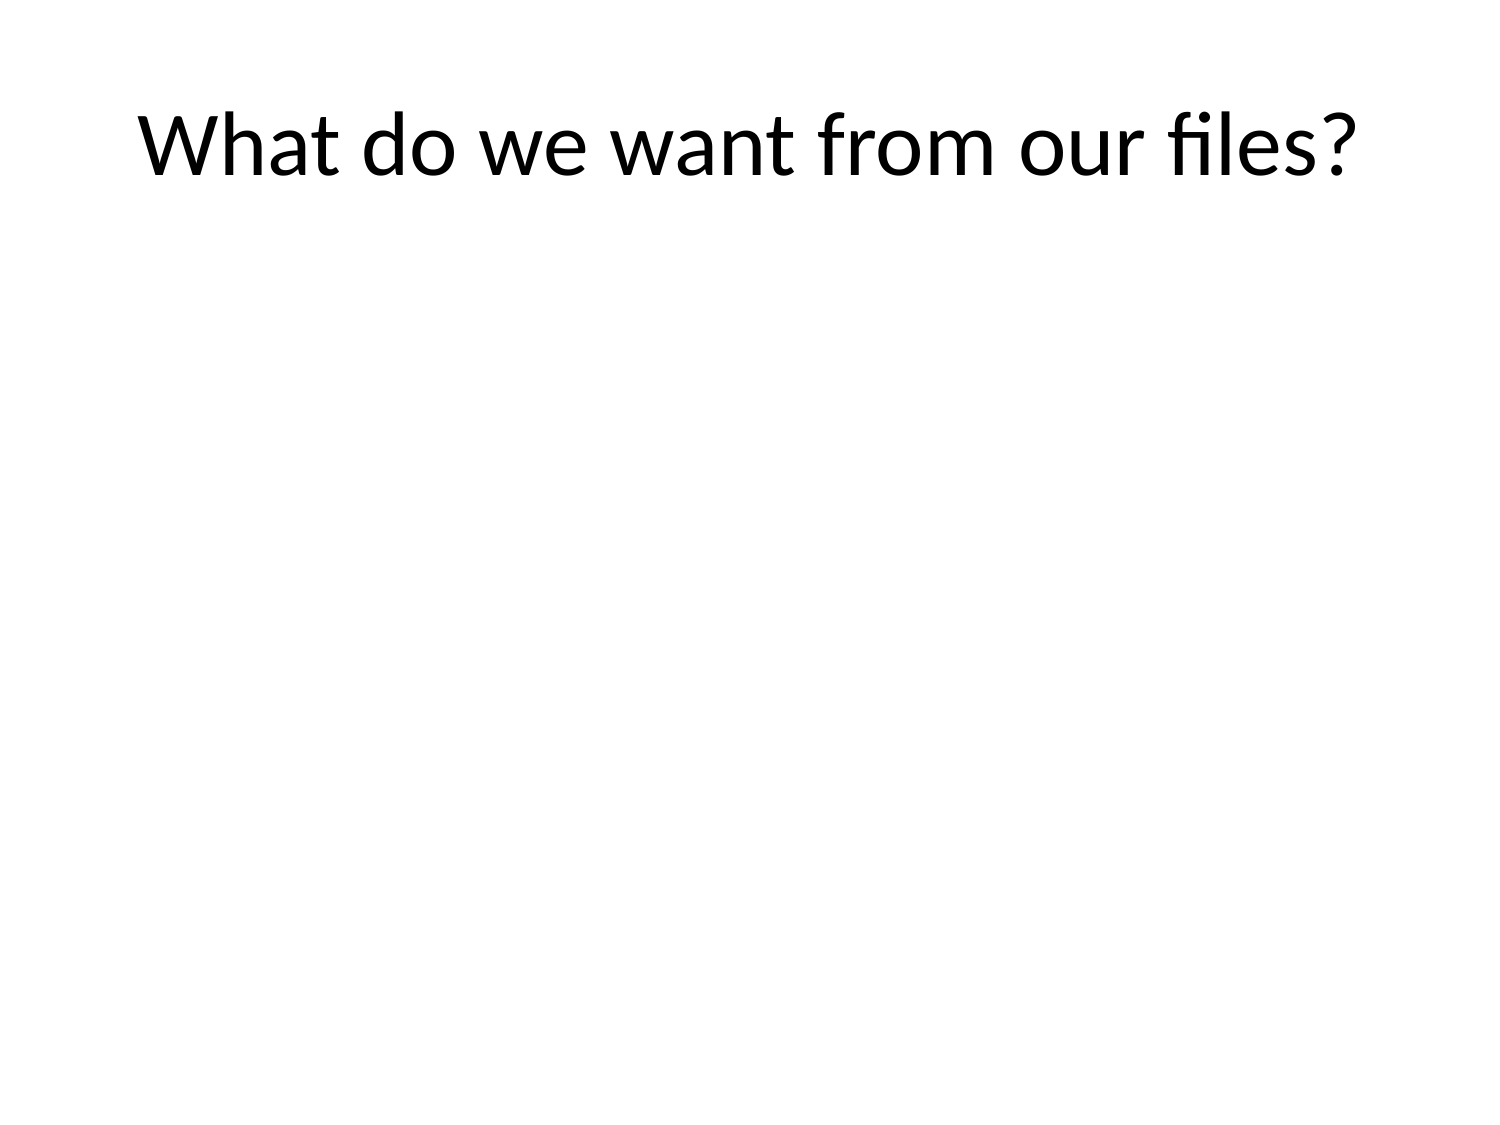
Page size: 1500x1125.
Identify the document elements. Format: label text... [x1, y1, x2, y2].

title What do we want from our files? [75, 45, 1425, 233]
